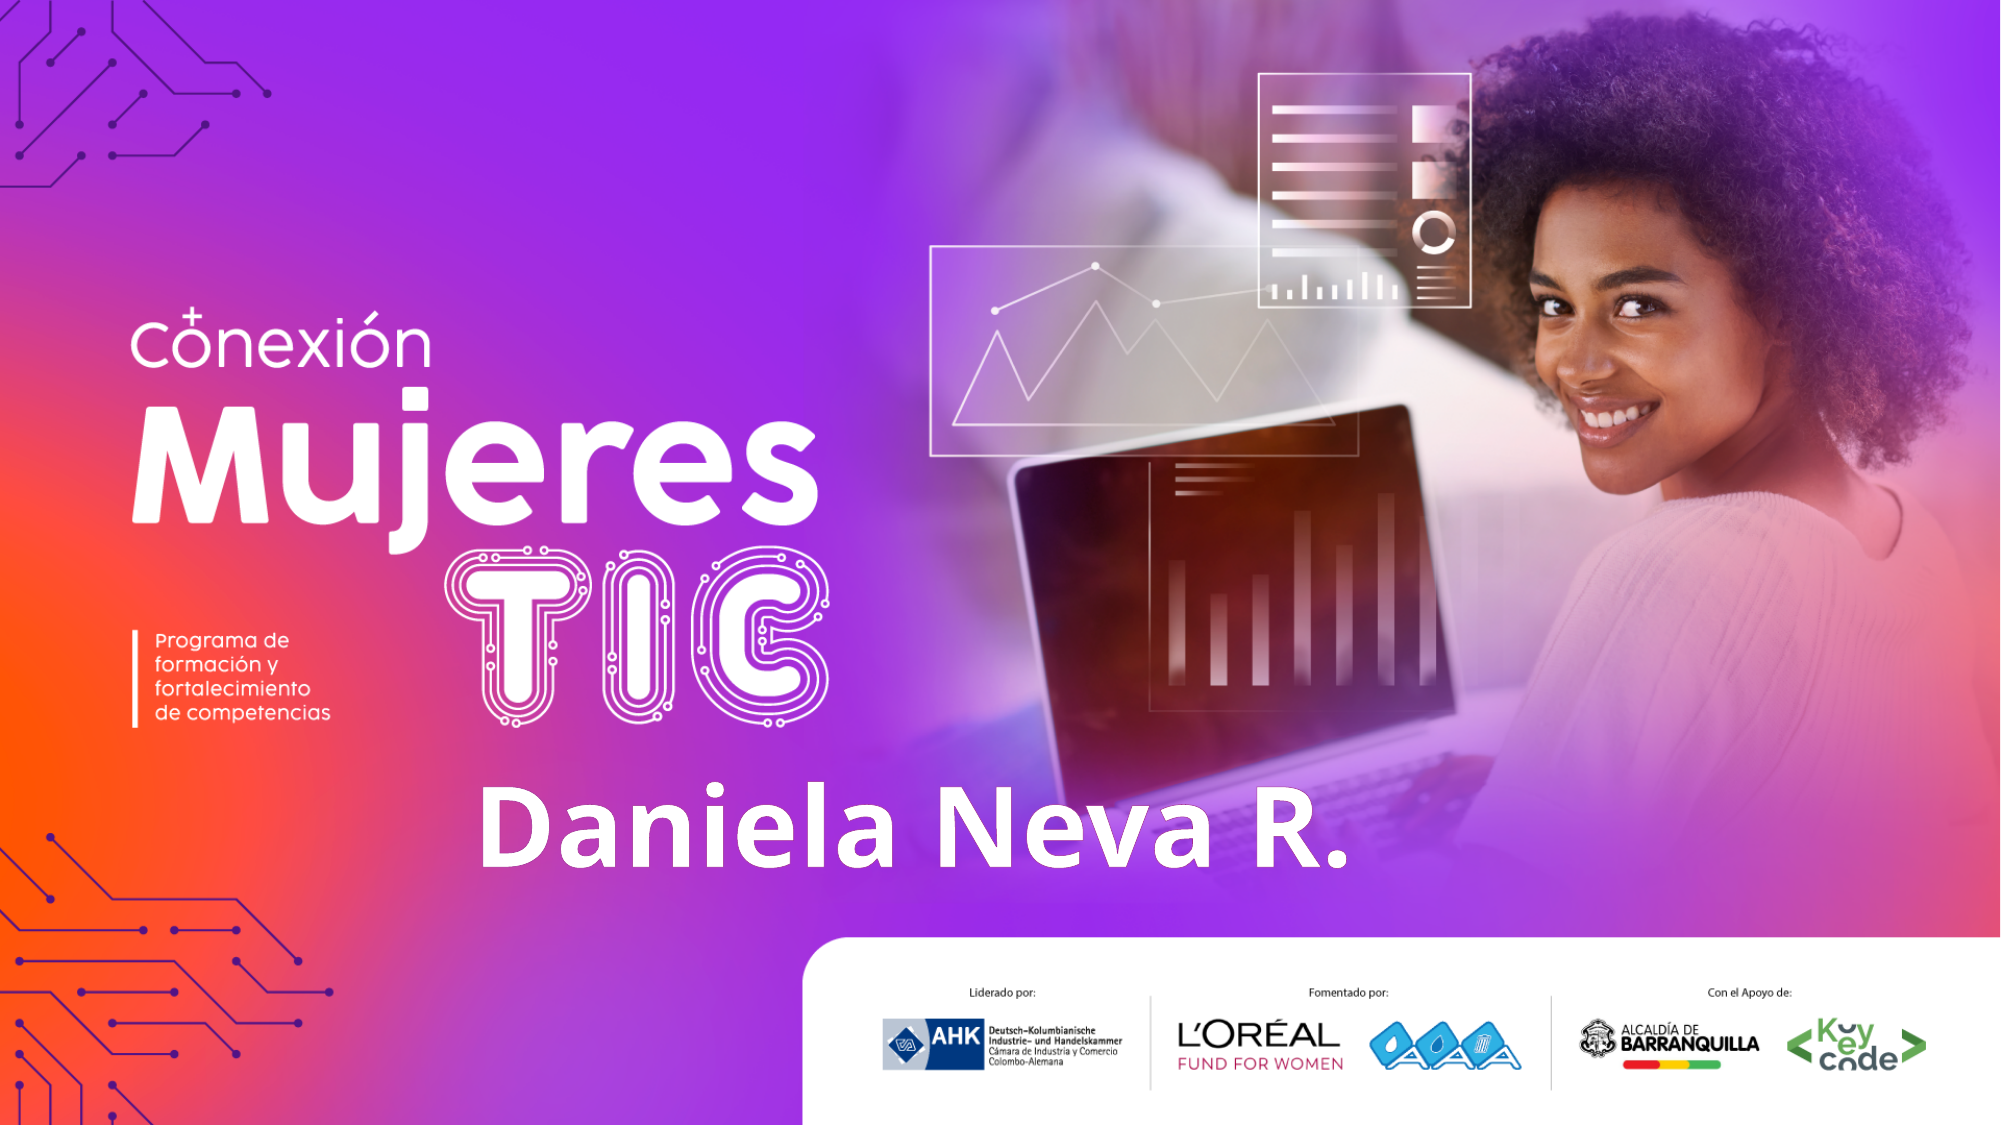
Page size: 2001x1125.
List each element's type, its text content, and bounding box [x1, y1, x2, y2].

text_box Daniela Neva R. [457, 746, 1369, 897]
picture [0, 0, 2001, 1125]
